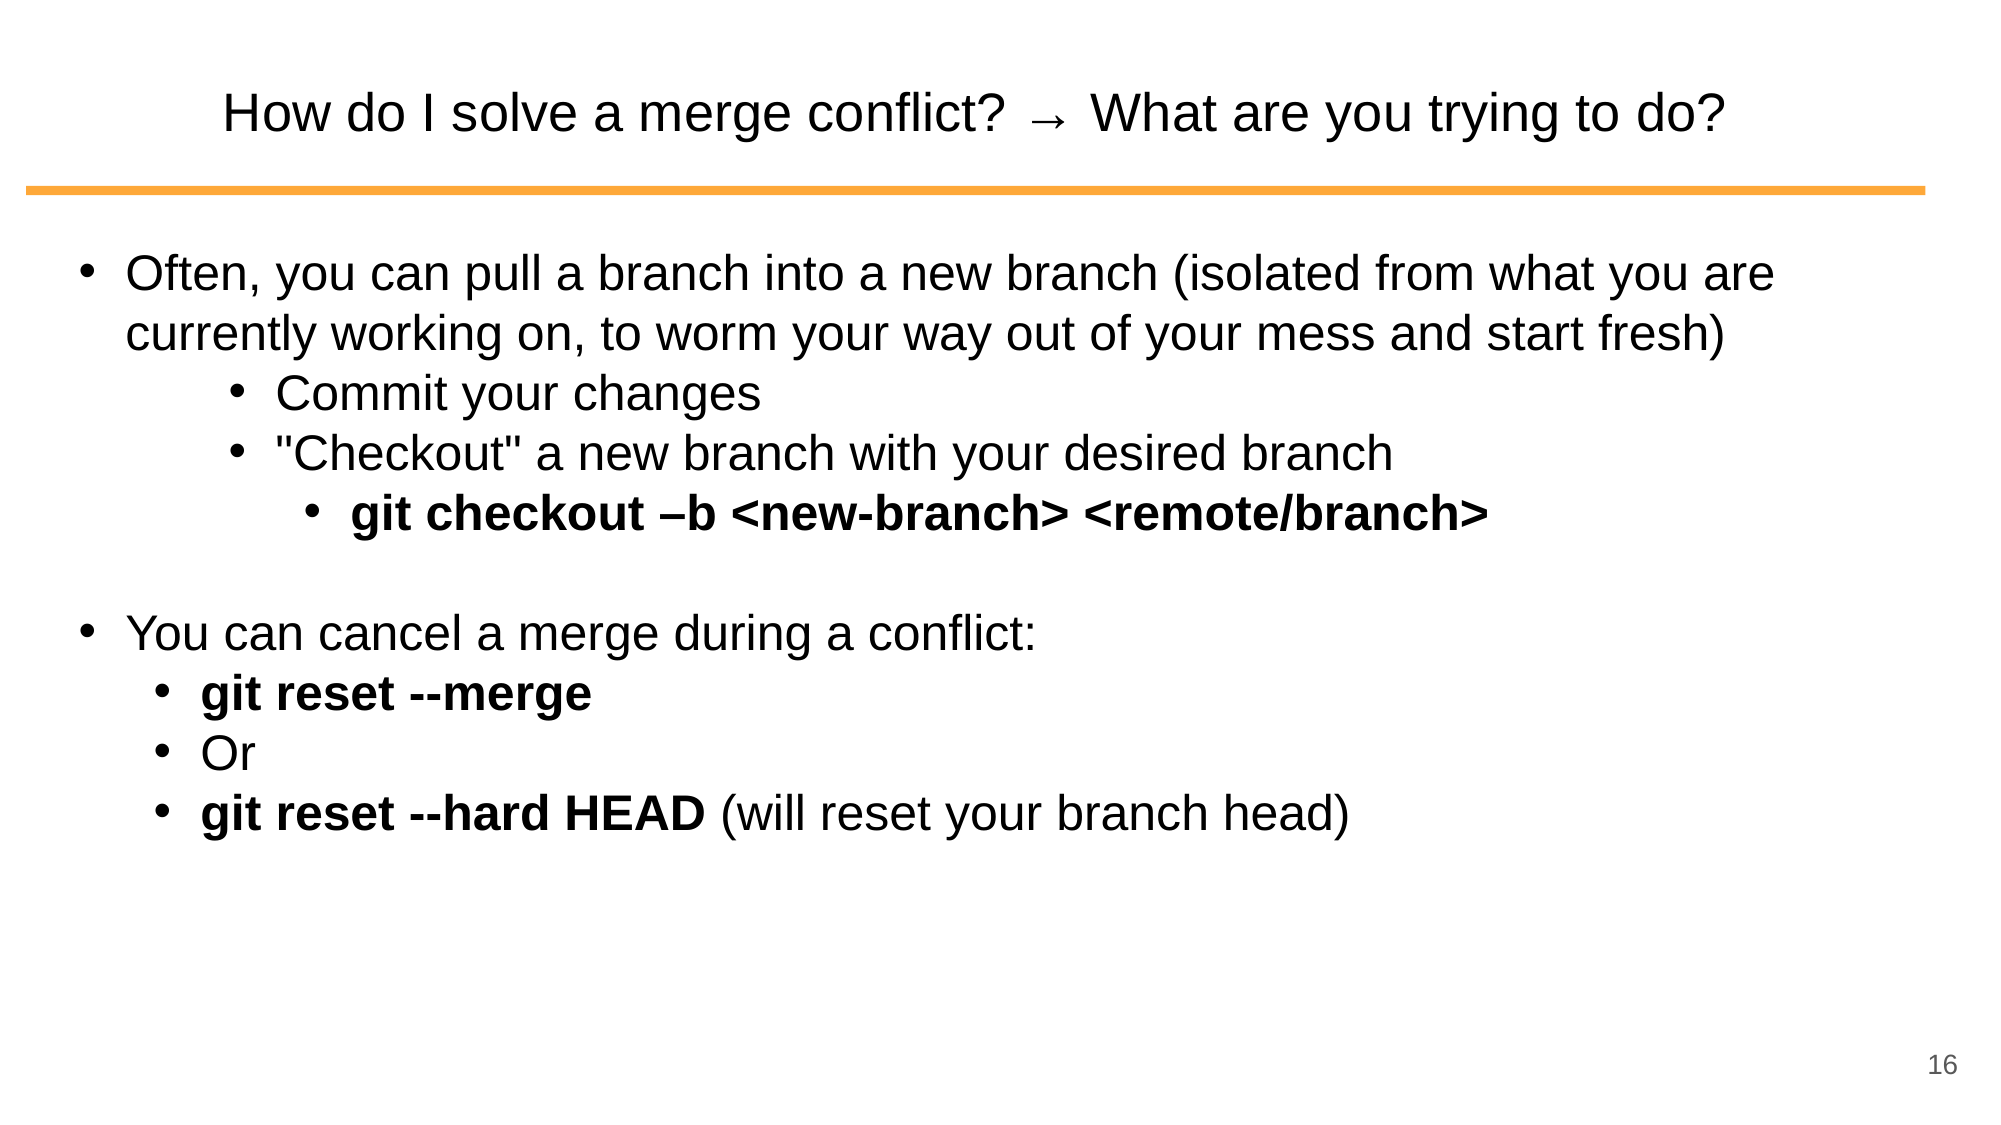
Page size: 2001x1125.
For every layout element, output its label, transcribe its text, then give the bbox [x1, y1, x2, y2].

text_box How do I solve a merge conflict? → What are you trying to do? [64, 70, 1888, 150]
text_box Often, you can pull a branch into a new branch (isolated from what you are currently working on, to worm your way out of your mess and start fresh) Commit your changes "Checkout" a new branch with your desired branch git checkout –b <new-branch> <remote/branch> You can cancel a merge during a conflict: git reset --merge Or git reset --hard HEAD (will reset your branch head) [63, 232, 1925, 1125]
slide_number 16 [1853, 1019, 1973, 1106]
